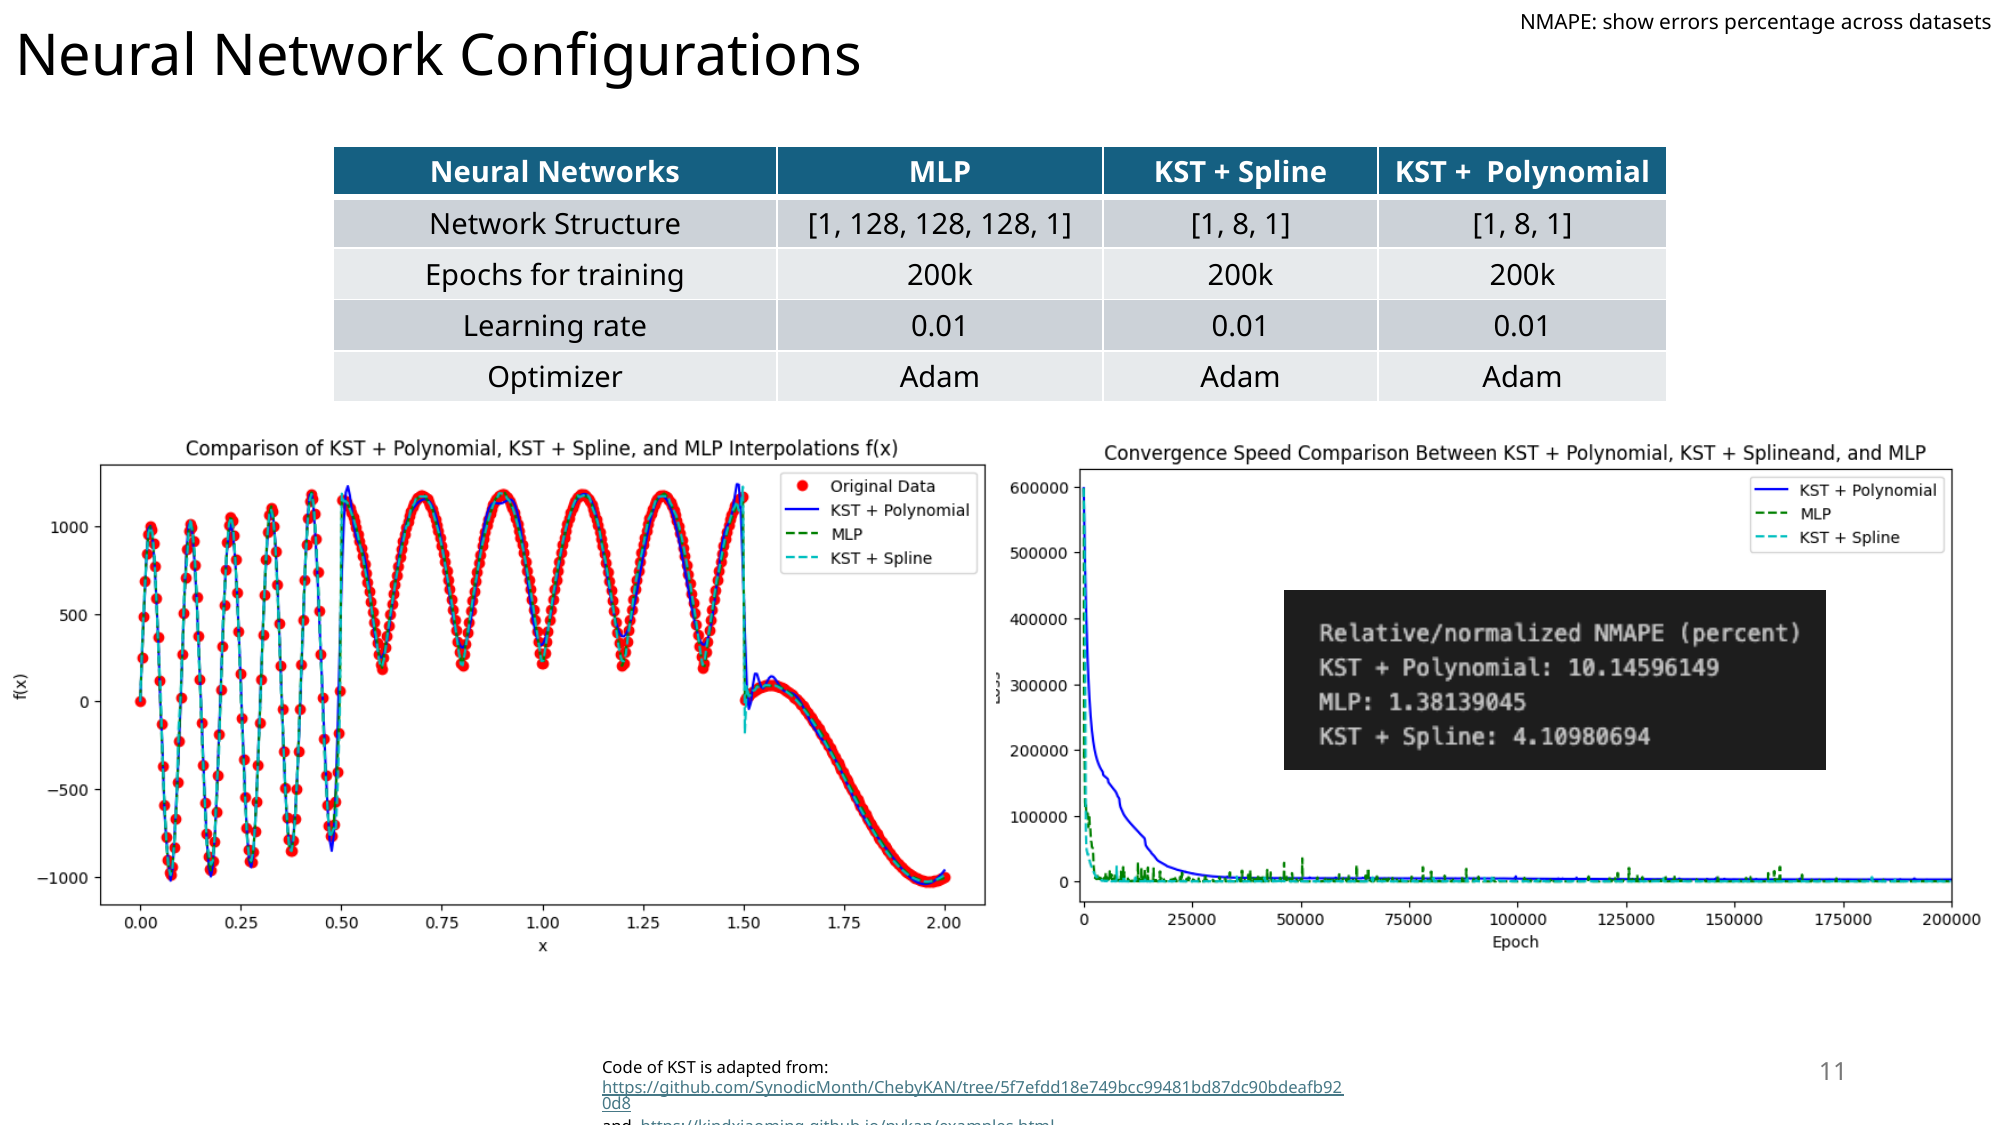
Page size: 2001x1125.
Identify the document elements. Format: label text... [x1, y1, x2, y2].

table_cell [1, 128, 128, 128, 1] [778, 200, 1102, 247]
table_cell 0.01 [778, 300, 1102, 350]
text_box Code of KST is adapted from: https://github.com/SynodicMonth/ChebyKAN/tree/5f7efdd18e749bcc99481bd87dc90bdeafb920d8 and https://kindxiaoming.github.io/pykan/examples.html [587, 1049, 1367, 1125]
table_cell Adam [1104, 352, 1377, 401]
slide_number 11 [1412, 1042, 1863, 1103]
picture [1, 428, 1993, 965]
table_cell Learning rate [334, 300, 776, 350]
table_header KST + Spline [1104, 147, 1377, 194]
table_cell Network Structure [334, 200, 776, 247]
table_cell [1, 8, 1] [1104, 200, 1377, 247]
table_cell 0.01 [1104, 300, 1377, 350]
table_cell 0.01 [1379, 300, 1666, 350]
table_header Neural Networks [334, 147, 776, 194]
table_cell Epochs for training [334, 249, 776, 299]
table_cell 200k [1379, 249, 1666, 299]
table_header MLP [778, 147, 1102, 194]
table_cell 200k [1104, 249, 1377, 299]
table_cell 200k [778, 249, 1102, 299]
table_cell [1, 8, 1] [1379, 200, 1666, 247]
table_cell Adam [1379, 352, 1666, 401]
table_header KST + Polynomial [1379, 147, 1666, 194]
text_box NMAPE: show errors percentage across datasets [1505, 1, 2000, 41]
table_cell Optimizer [334, 352, 776, 401]
table_cell Adam [778, 352, 1102, 401]
title Neural Network Configurations [0, 1, 977, 114]
